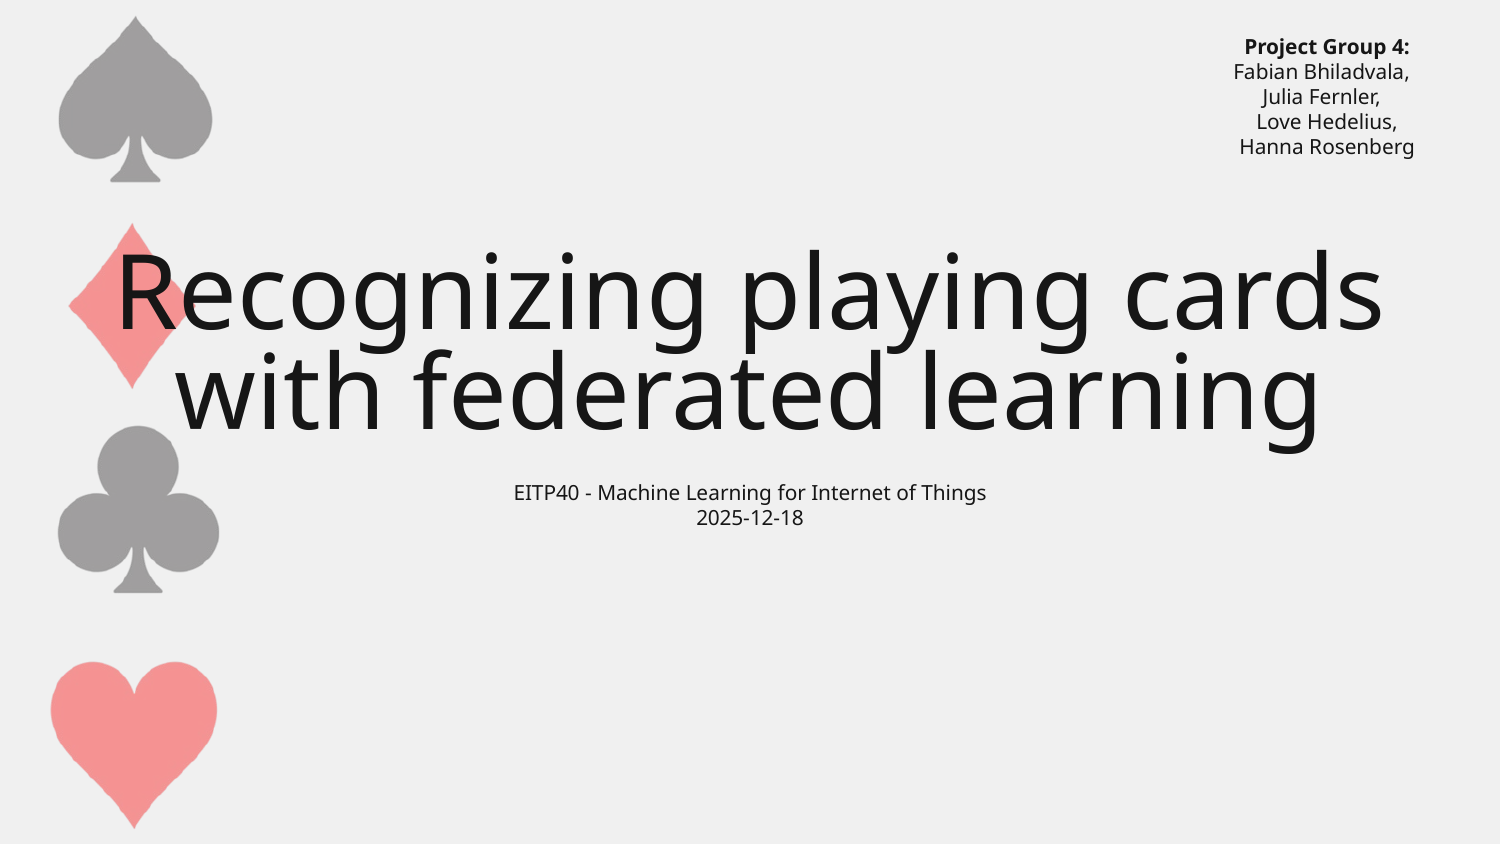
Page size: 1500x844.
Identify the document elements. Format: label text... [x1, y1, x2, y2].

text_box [26, 0, 246, 844]
text_box Project Group 4: Fabian Bhiladvala, Julia Fernler, Love Hedelius, Hanna Rosenberg [1184, 30, 1470, 187]
title Recognizing playing cards with federated learning [251, 126, 1421, 465]
text_box EITP40 - Machine Learning for Internet of Things 2025-12-18 [464, 438, 1036, 596]
text_box [1261, 42, 1463, 98]
